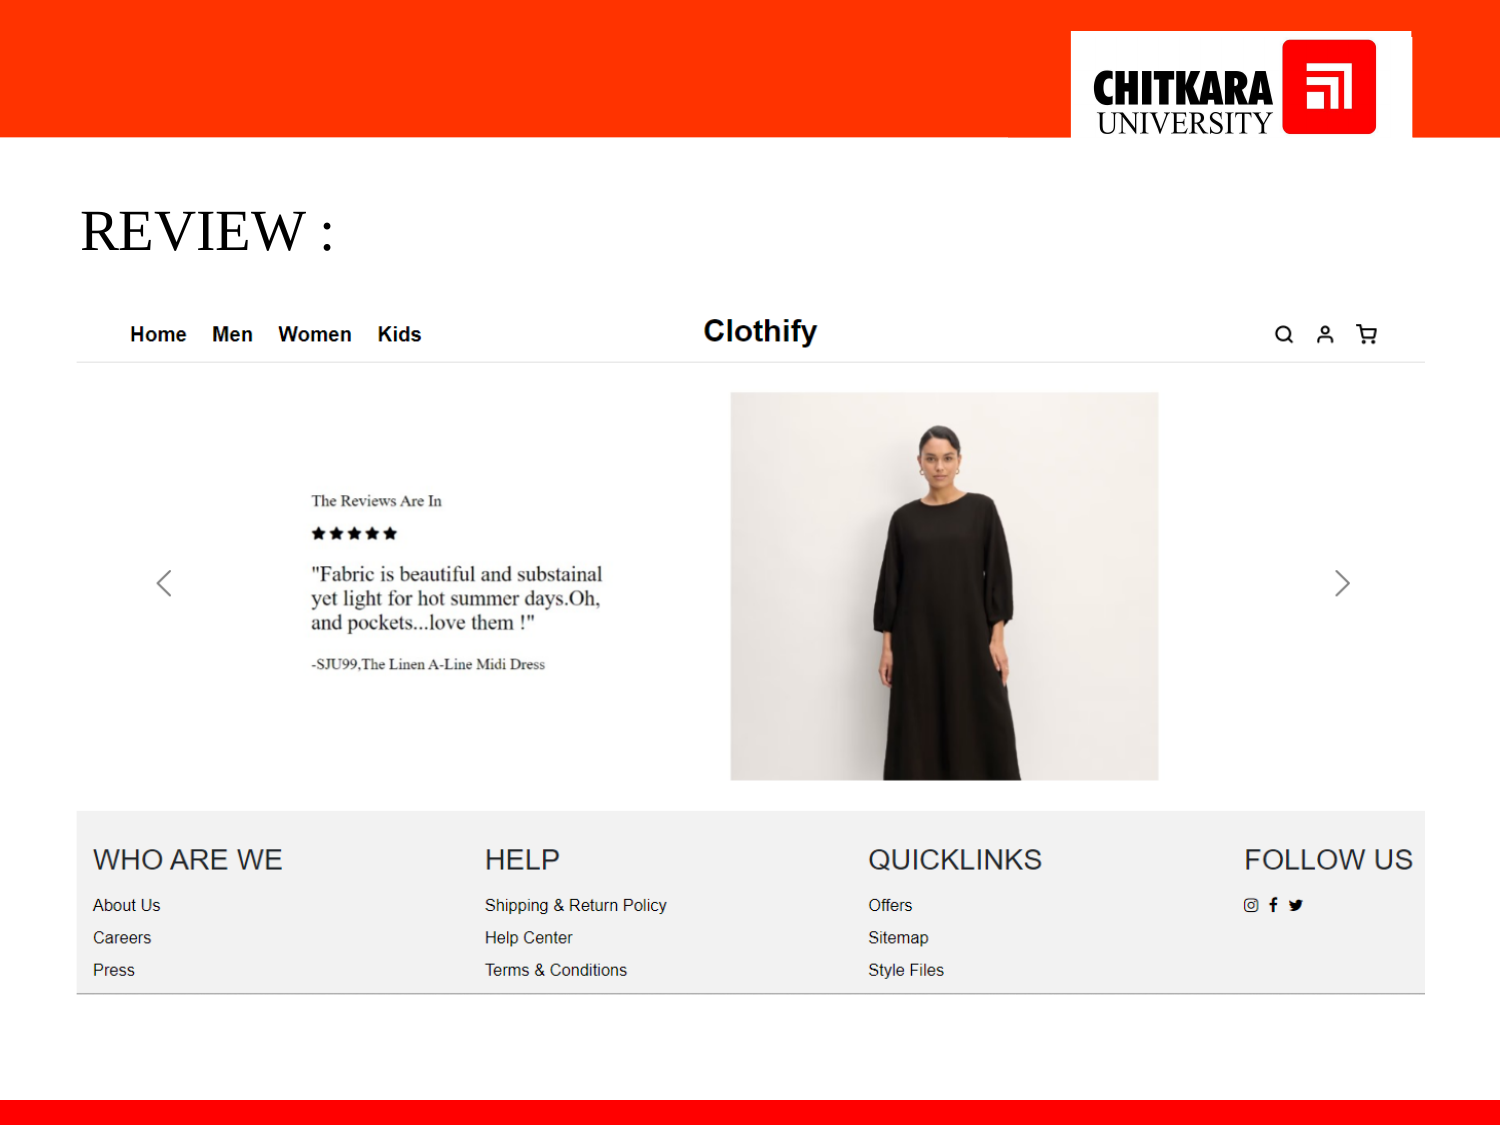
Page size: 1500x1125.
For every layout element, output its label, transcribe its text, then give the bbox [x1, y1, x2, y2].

picture [76, 314, 1426, 995]
picture [1074, 37, 1391, 138]
text_box REVIEW : [65, 184, 366, 270]
